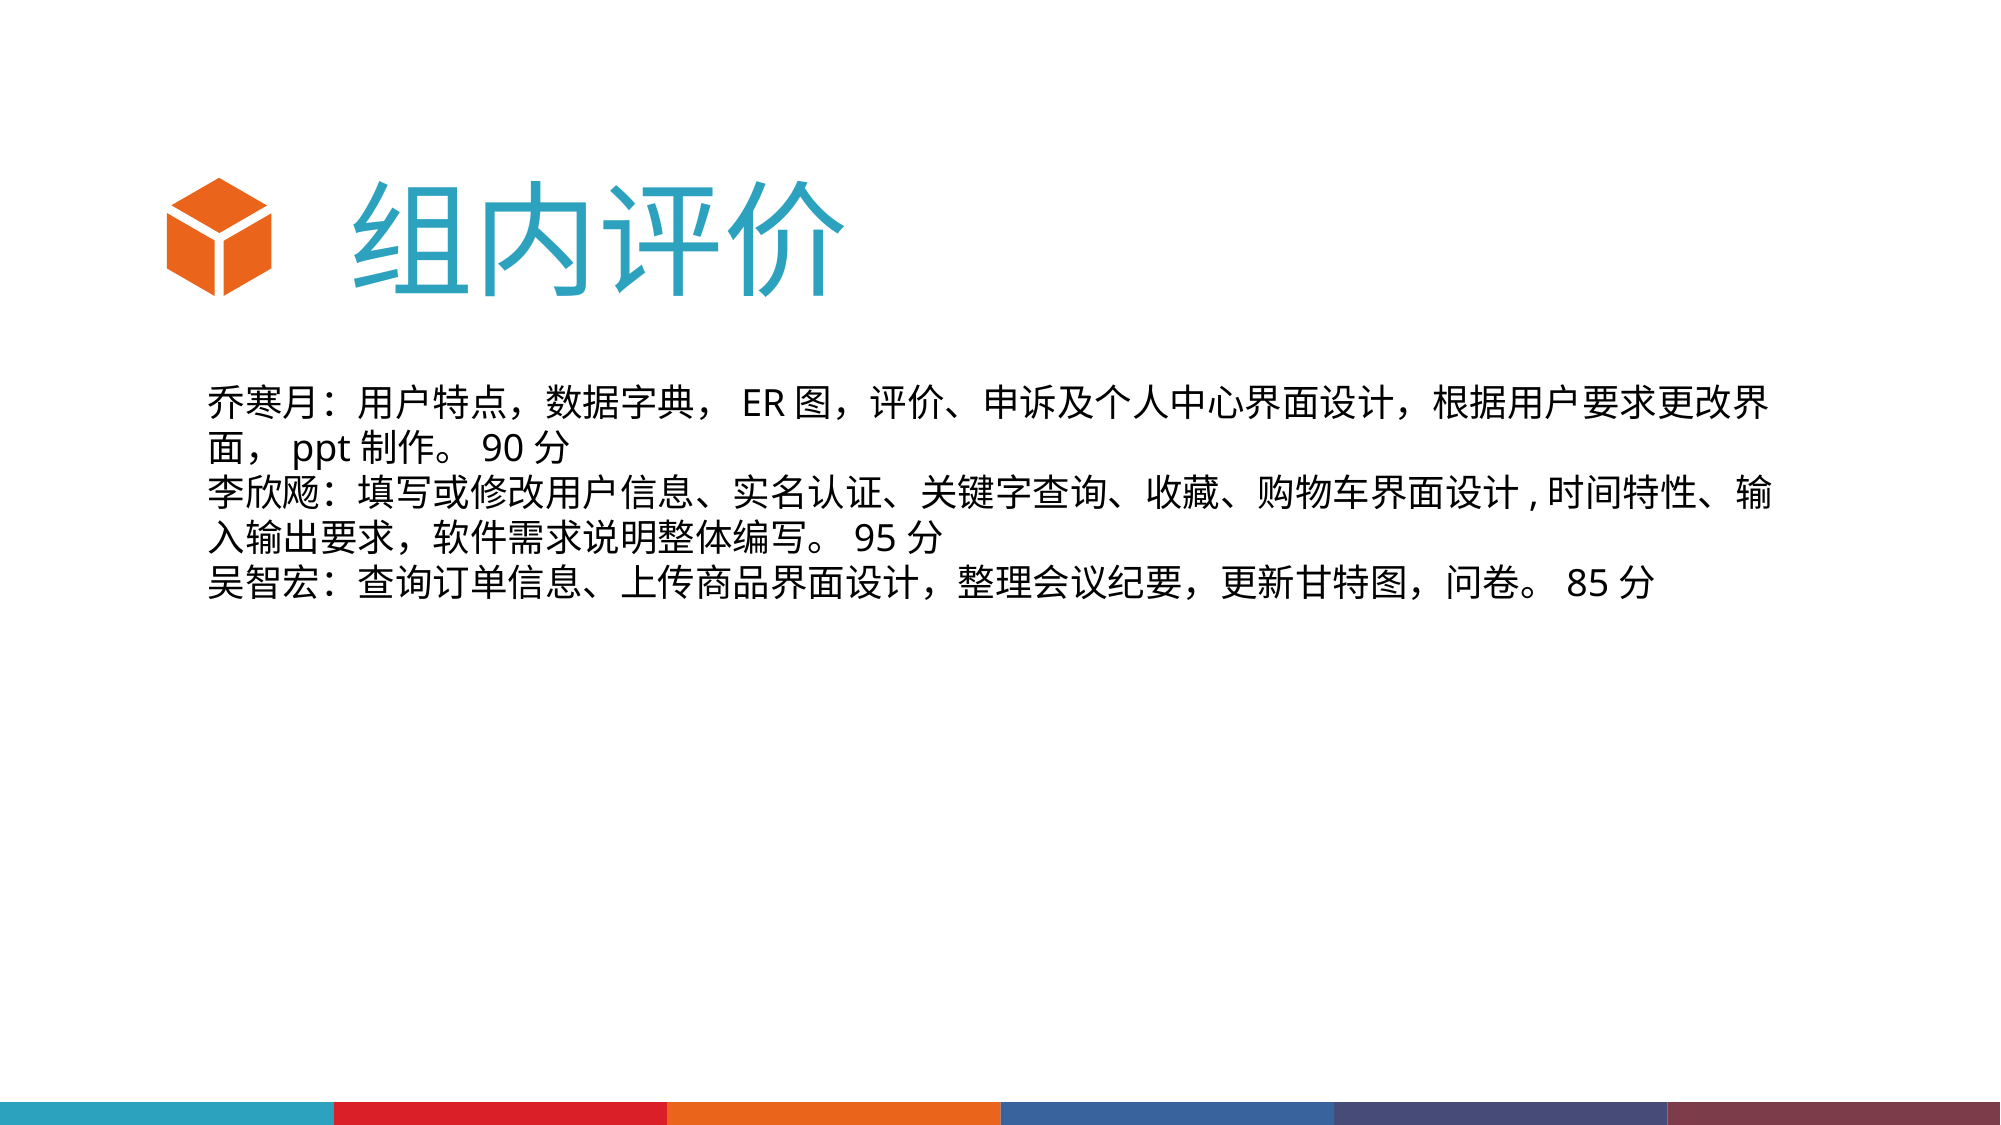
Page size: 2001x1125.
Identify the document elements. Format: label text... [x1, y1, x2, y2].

text_box 乔寒月：用户特点，数据字典，ER图，评价、申诉及个人中心界面设计，根据用户要求更改界面，ppt制作。90分 李欣飏：填写或修改用户信息、实名认证、关键字查询、收藏、购物车界面设计,时间特性、输入输出要求，软件需求说明整体编写。95分 吴智宏：查询订单信息、上传商品界面设计，整理会议纪要，更新甘特图，问卷。85分 [192, 371, 1797, 612]
text_box [166, 212, 215, 296]
text_box 组内评价 [333, 153, 1194, 319]
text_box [0, 1101, 2000, 1125]
text_box [223, 213, 272, 296]
text_box [171, 177, 268, 234]
